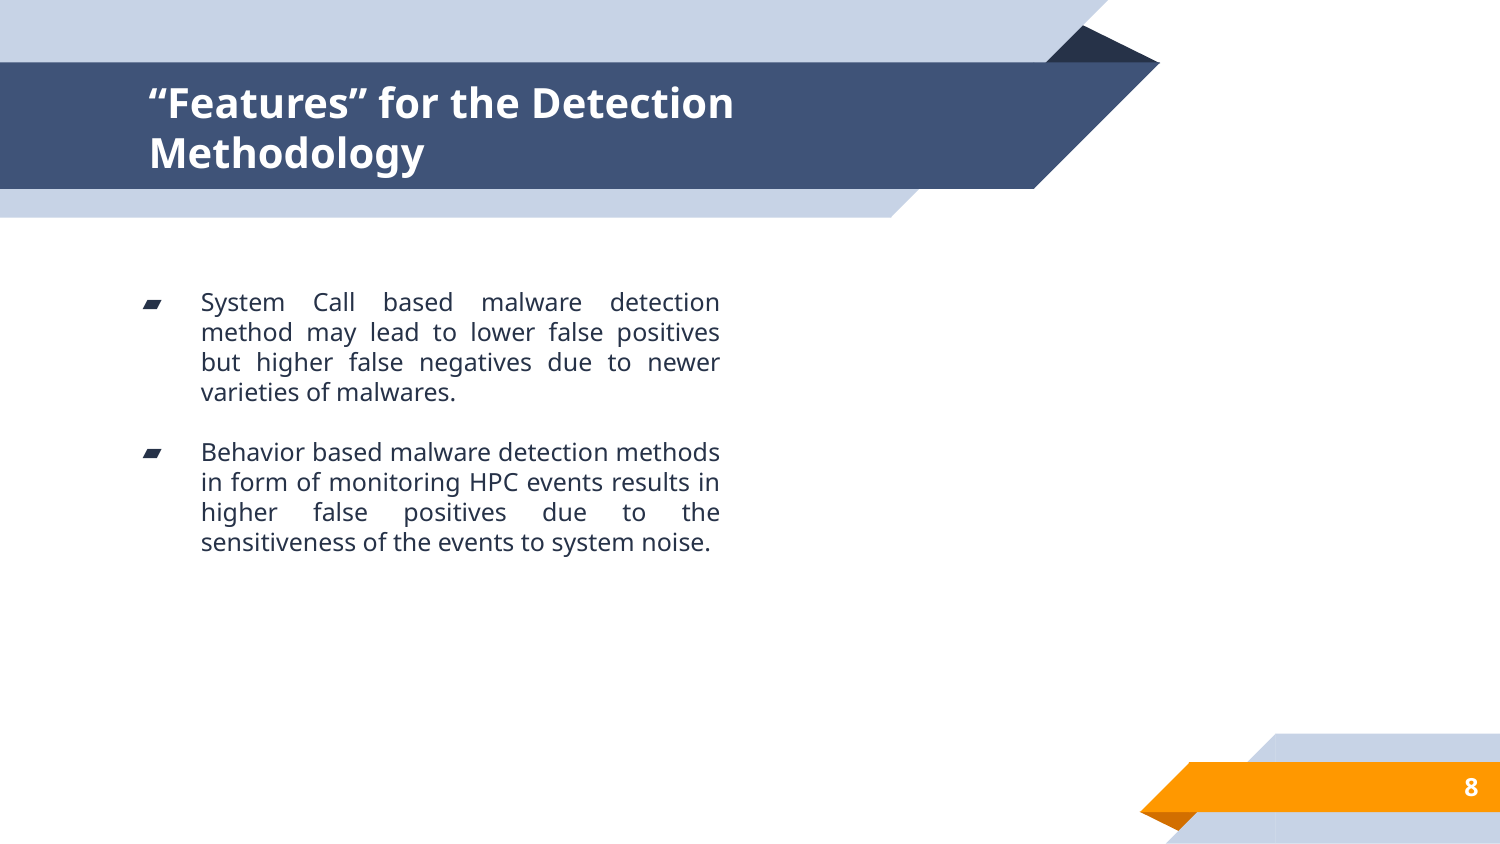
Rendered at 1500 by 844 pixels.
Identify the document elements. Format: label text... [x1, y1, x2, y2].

list System Call based malware detection method may lead to lower false positives but higher false negatives due to newer varieties of malwares. Behavior based malware detection methods in form of monitoring HPC events results in higher false positives due to the sensitiveness of the events to system noise. [110, 271, 737, 719]
slide_number 8 [1249, 760, 1494, 813]
title “Features” for the Detection Methodology [133, 64, 997, 190]
